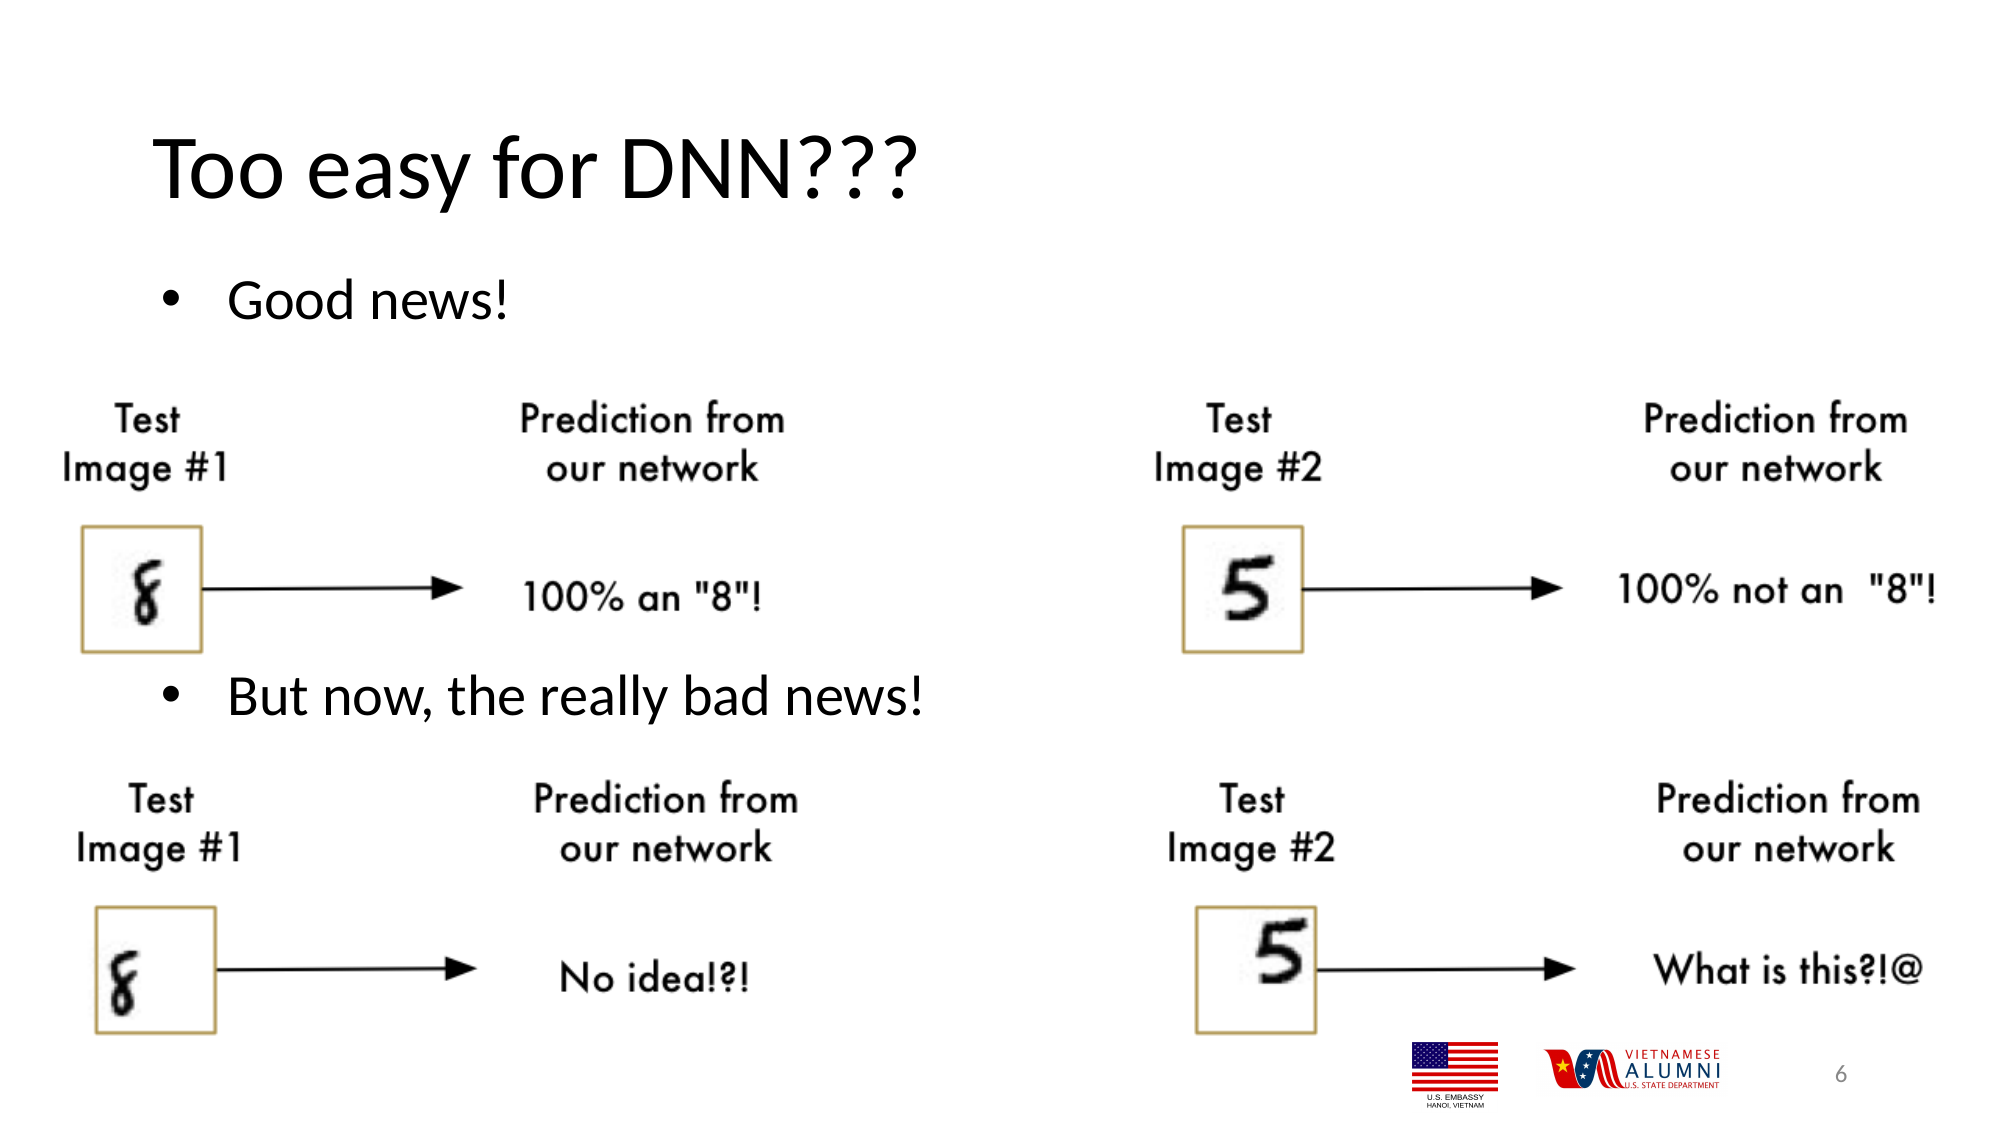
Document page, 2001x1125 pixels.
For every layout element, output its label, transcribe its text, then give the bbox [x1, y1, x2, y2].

title Too easy for DNN??? [137, 59, 1863, 261]
picture [1412, 1103, 1498, 1113]
picture [60, 391, 1940, 658]
list Good news! [137, 261, 1863, 391]
list But now, the really bad news! [137, 669, 1863, 771]
picture [73, 772, 1926, 1039]
slide_number 6 [1412, 1050, 1863, 1103]
